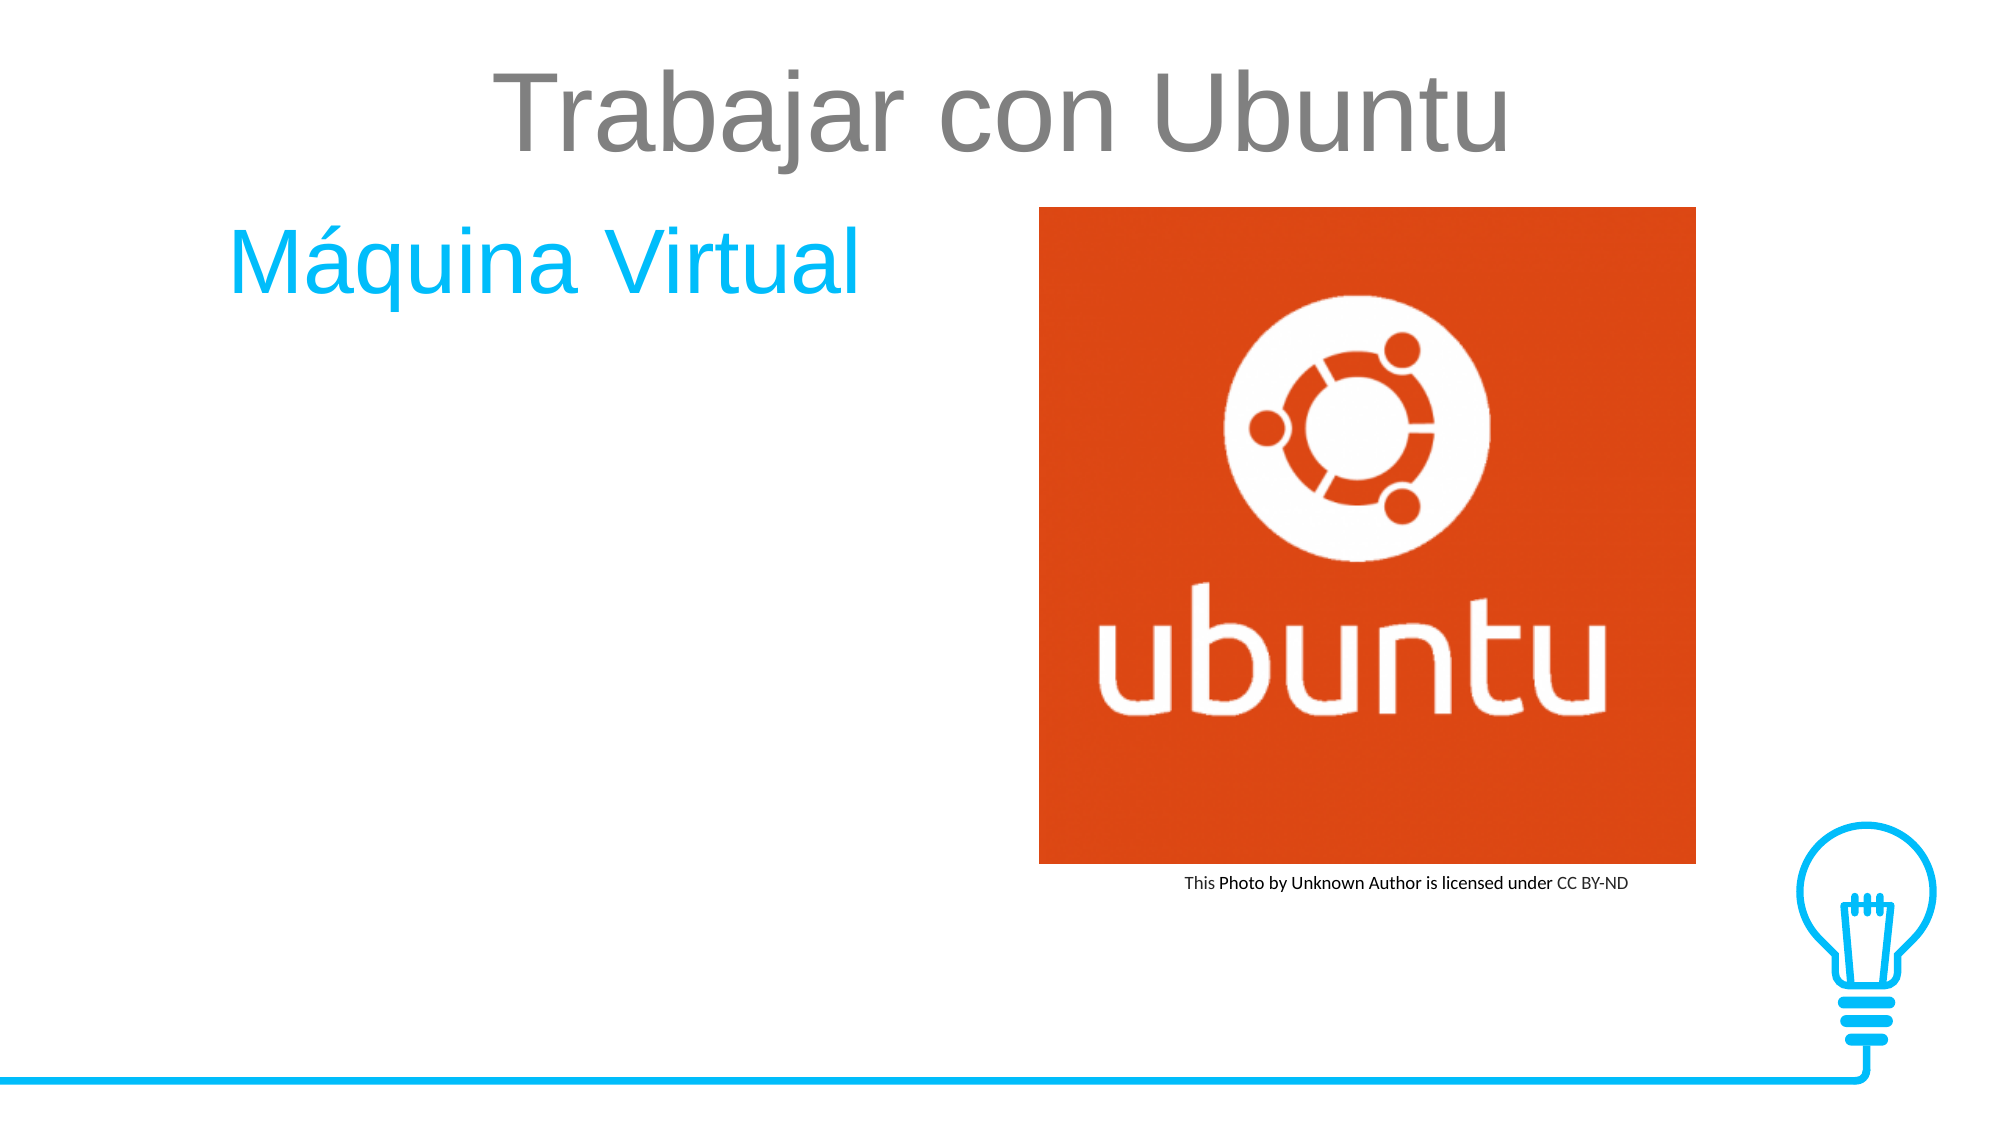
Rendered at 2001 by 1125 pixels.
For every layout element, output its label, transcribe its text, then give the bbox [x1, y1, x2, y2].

picture [1039, 207, 1696, 864]
list Trabajar con Ubuntu [53, 55, 1952, 175]
title Máquina Virtual [116, 207, 1000, 864]
text_box This Photo by Unknown Author is licensed under CC BY-ND [1169, 863, 1826, 901]
